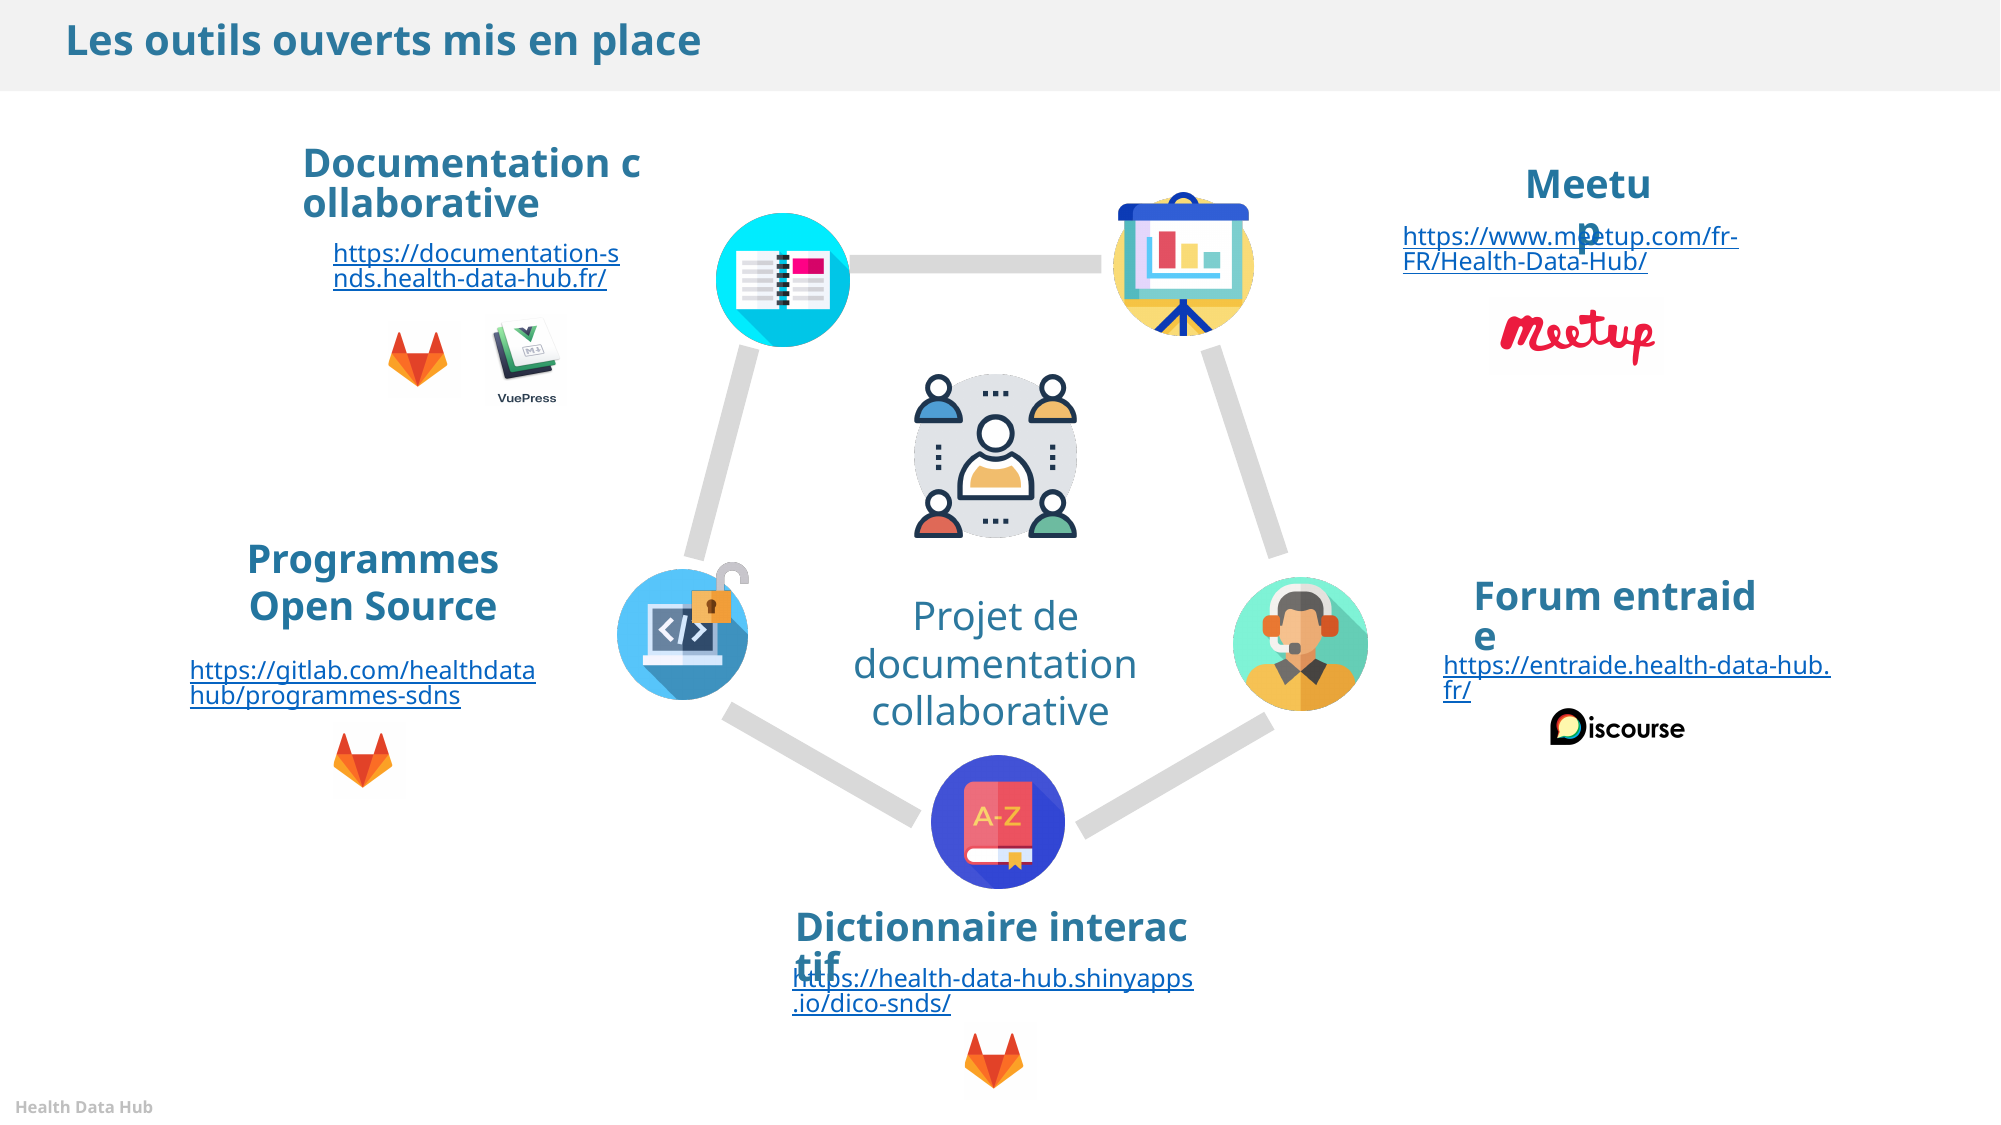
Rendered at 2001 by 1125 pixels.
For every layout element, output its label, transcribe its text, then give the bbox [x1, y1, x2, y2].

picture [388, 321, 461, 399]
text_box Documentation collaborative [287, 123, 665, 246]
picture [484, 313, 567, 406]
picture [1111, 191, 1256, 337]
text_box https://health-data-hub.shinyapps.io/dico-snds/ [777, 954, 1215, 1001]
text_box [1200, 344, 1289, 559]
text_box Dictionnaire interactif [779, 886, 1217, 964]
text_box https://gitlab.com/healthdatahub/programmes-sdns [174, 639, 565, 749]
text_box [683, 355, 758, 560]
picture [964, 1022, 1038, 1100]
text_box https://www.meetup.com/fr-FR/Health-Data-Hub/ [1387, 213, 1766, 285]
picture [716, 212, 850, 347]
picture [333, 722, 406, 800]
text_box https://documentation-snds.health-data-hub.fr/ [318, 229, 642, 306]
picture [914, 374, 1078, 538]
text_box Programmes Open Source [229, 519, 517, 642]
picture [1545, 701, 1690, 749]
text_box [856, 254, 1102, 274]
text_box [1075, 719, 1275, 840]
picture [931, 755, 1066, 889]
text_box https://entraide.health-data-hub.fr/ [1428, 641, 1847, 688]
text_box Meetup [1501, 143, 1676, 213]
picture [1488, 297, 1664, 376]
picture [1233, 577, 1368, 712]
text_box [616, 562, 751, 700]
text_box Les outils ouverts mis en place [0, 0, 2000, 88]
text_box Projet de documentation collaborative [777, 583, 1215, 736]
text_box Forum entraide [1458, 555, 1794, 628]
text_box [721, 708, 922, 829]
